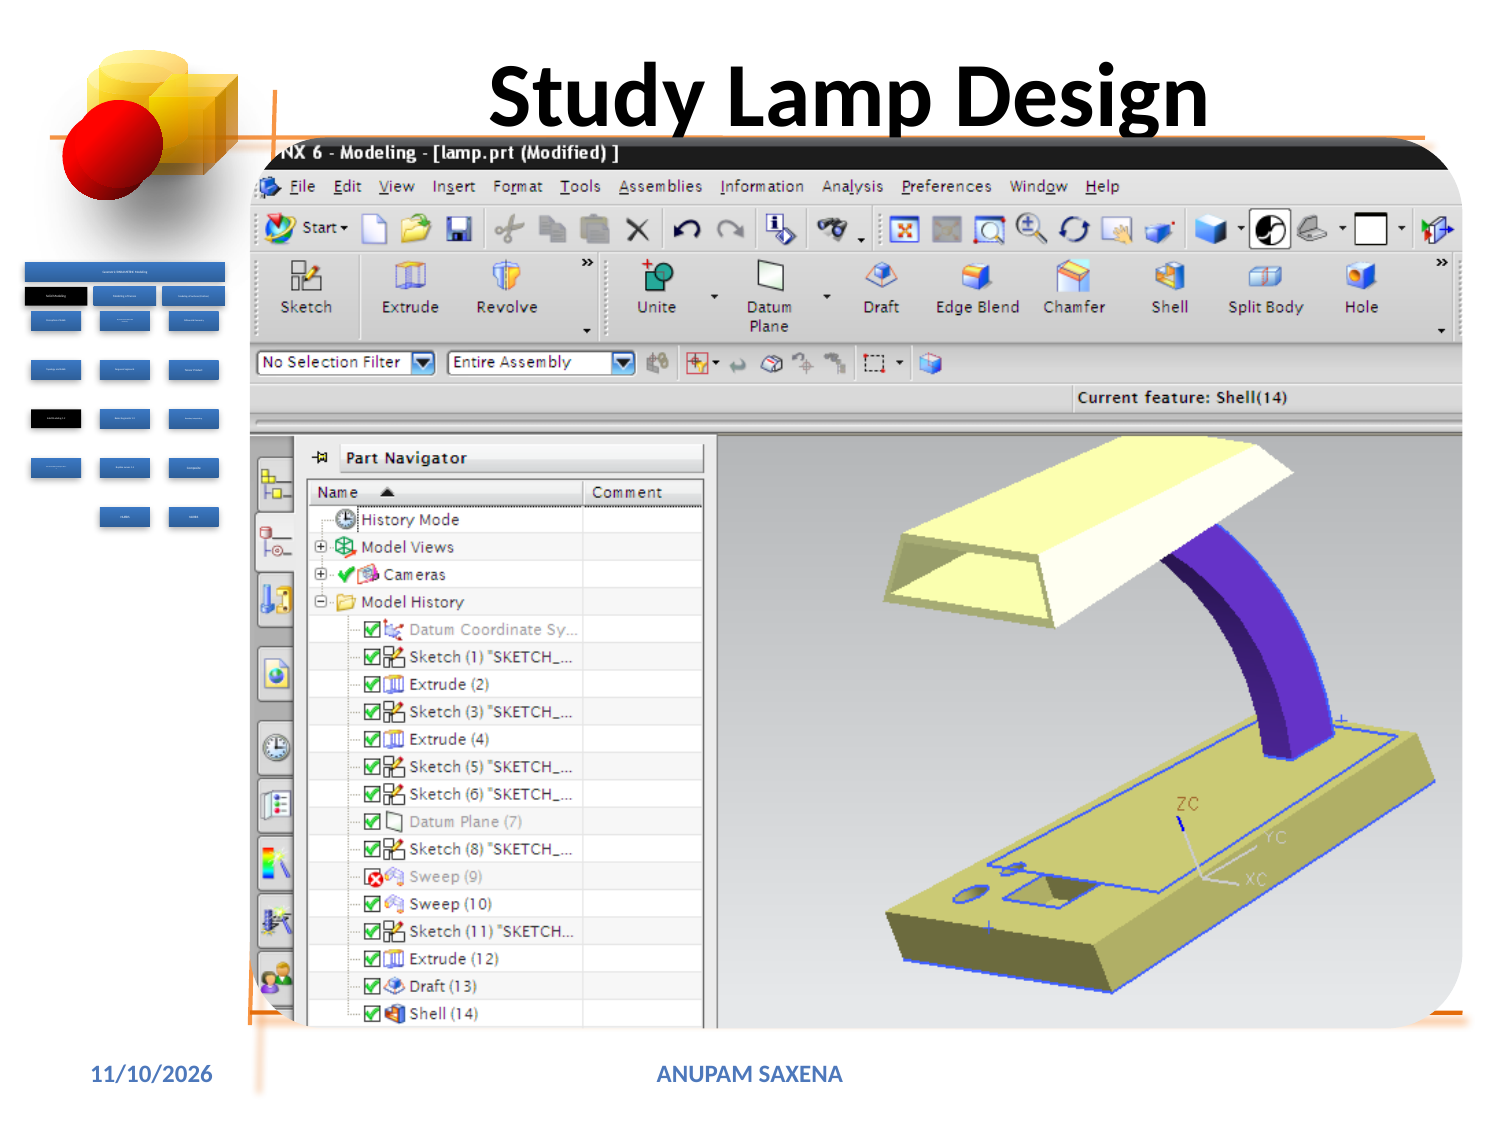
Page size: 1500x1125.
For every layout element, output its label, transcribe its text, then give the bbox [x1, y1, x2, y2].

title Study Lamp Design [275, 24, 1425, 135]
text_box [0, 262, 244, 576]
picture [249, 137, 1463, 1029]
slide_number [75, 1042, 425, 1103]
footer Anupam Saxena [512, 1042, 988, 1103]
